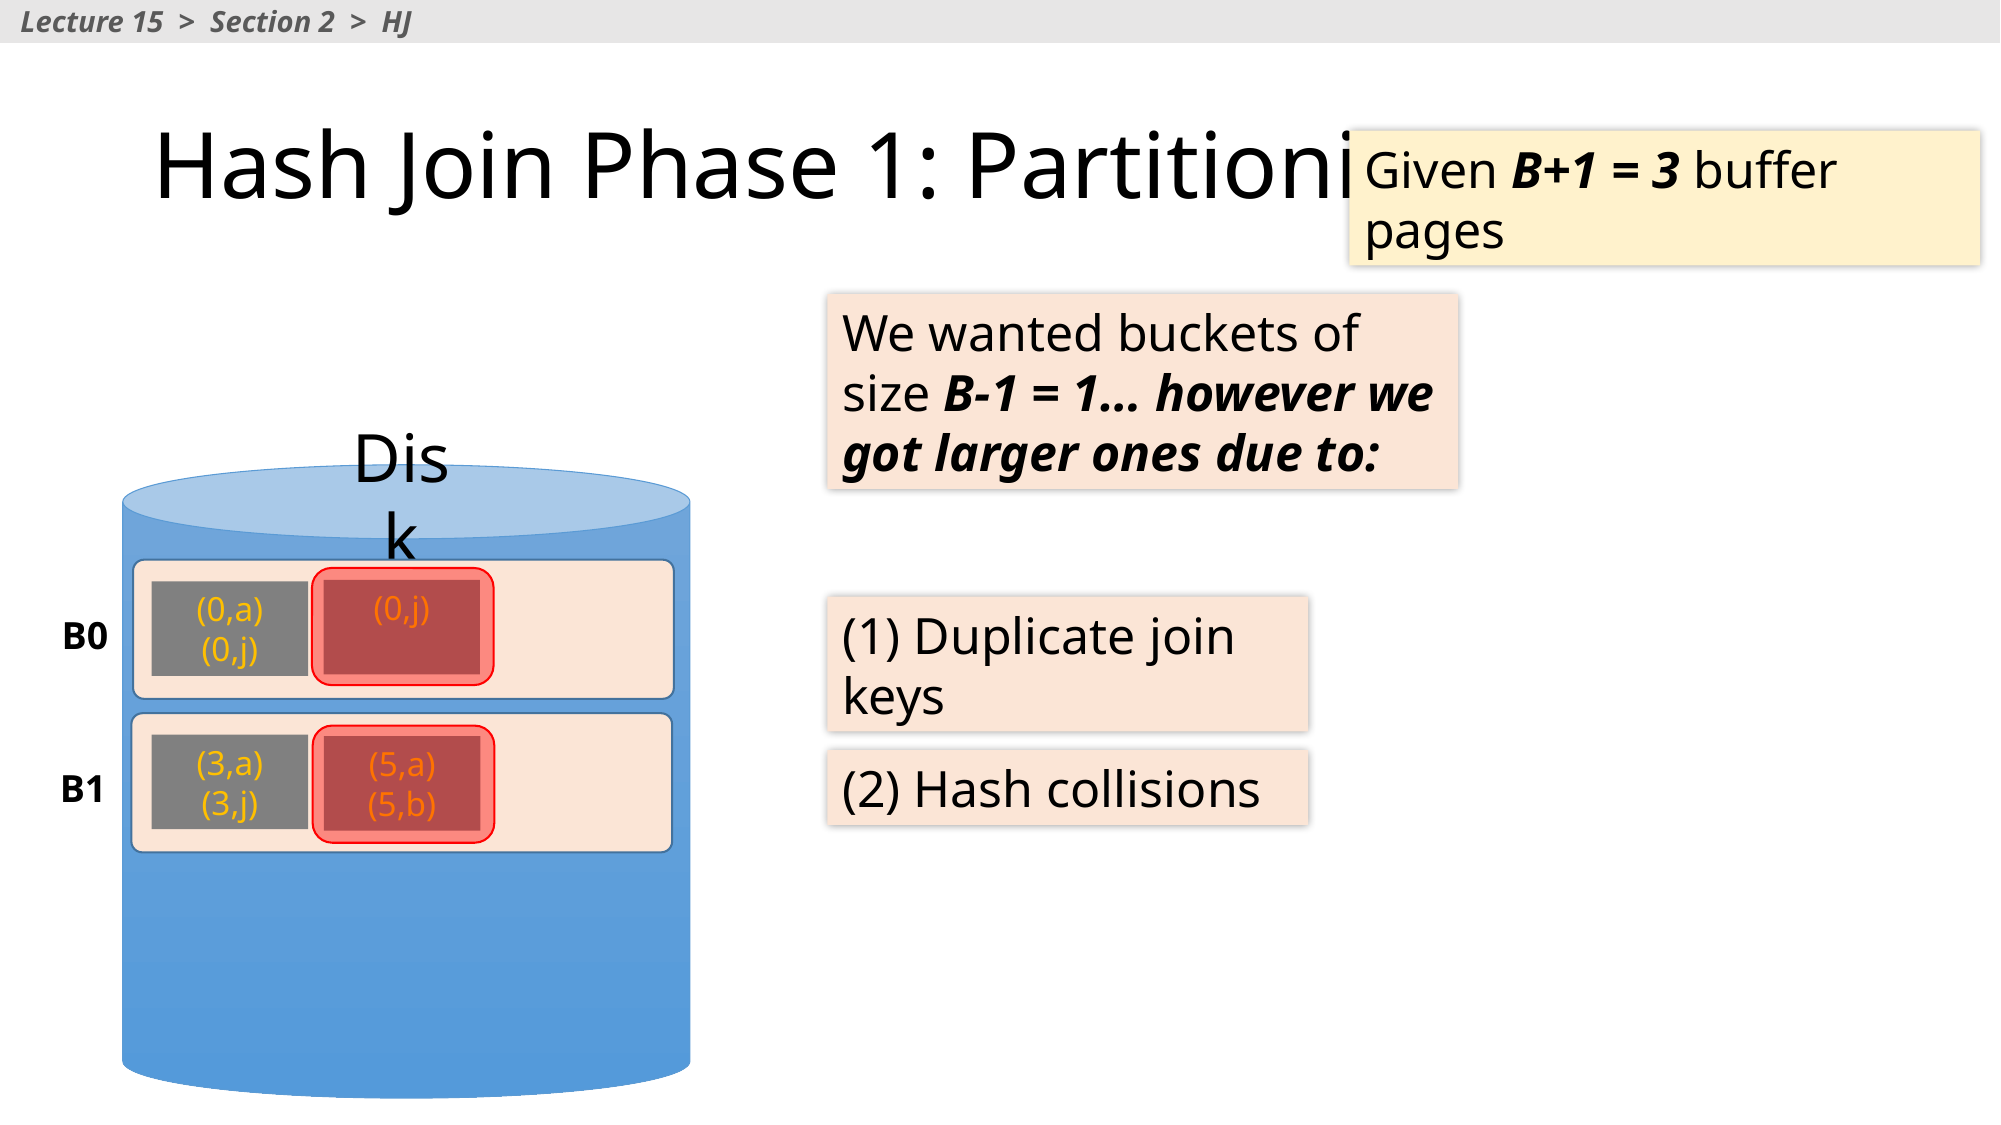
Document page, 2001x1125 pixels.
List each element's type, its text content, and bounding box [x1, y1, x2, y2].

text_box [122, 408, 690, 1099]
title Hash Join Phase 1: Partitioning [137, 59, 1863, 278]
text_box Given B+1 = 3 buffer pages [1349, 130, 1981, 266]
text_box B0 [46, 604, 122, 664]
text_box (1) Duplicate join keys [827, 596, 1309, 732]
text_box B1 [45, 757, 122, 818]
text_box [0, 0, 2000, 47]
text_box (2) Hash collisions [827, 750, 1309, 825]
text_box We wanted buckets of size B-1 = 1… however we got larger ones due to: [827, 294, 1459, 489]
